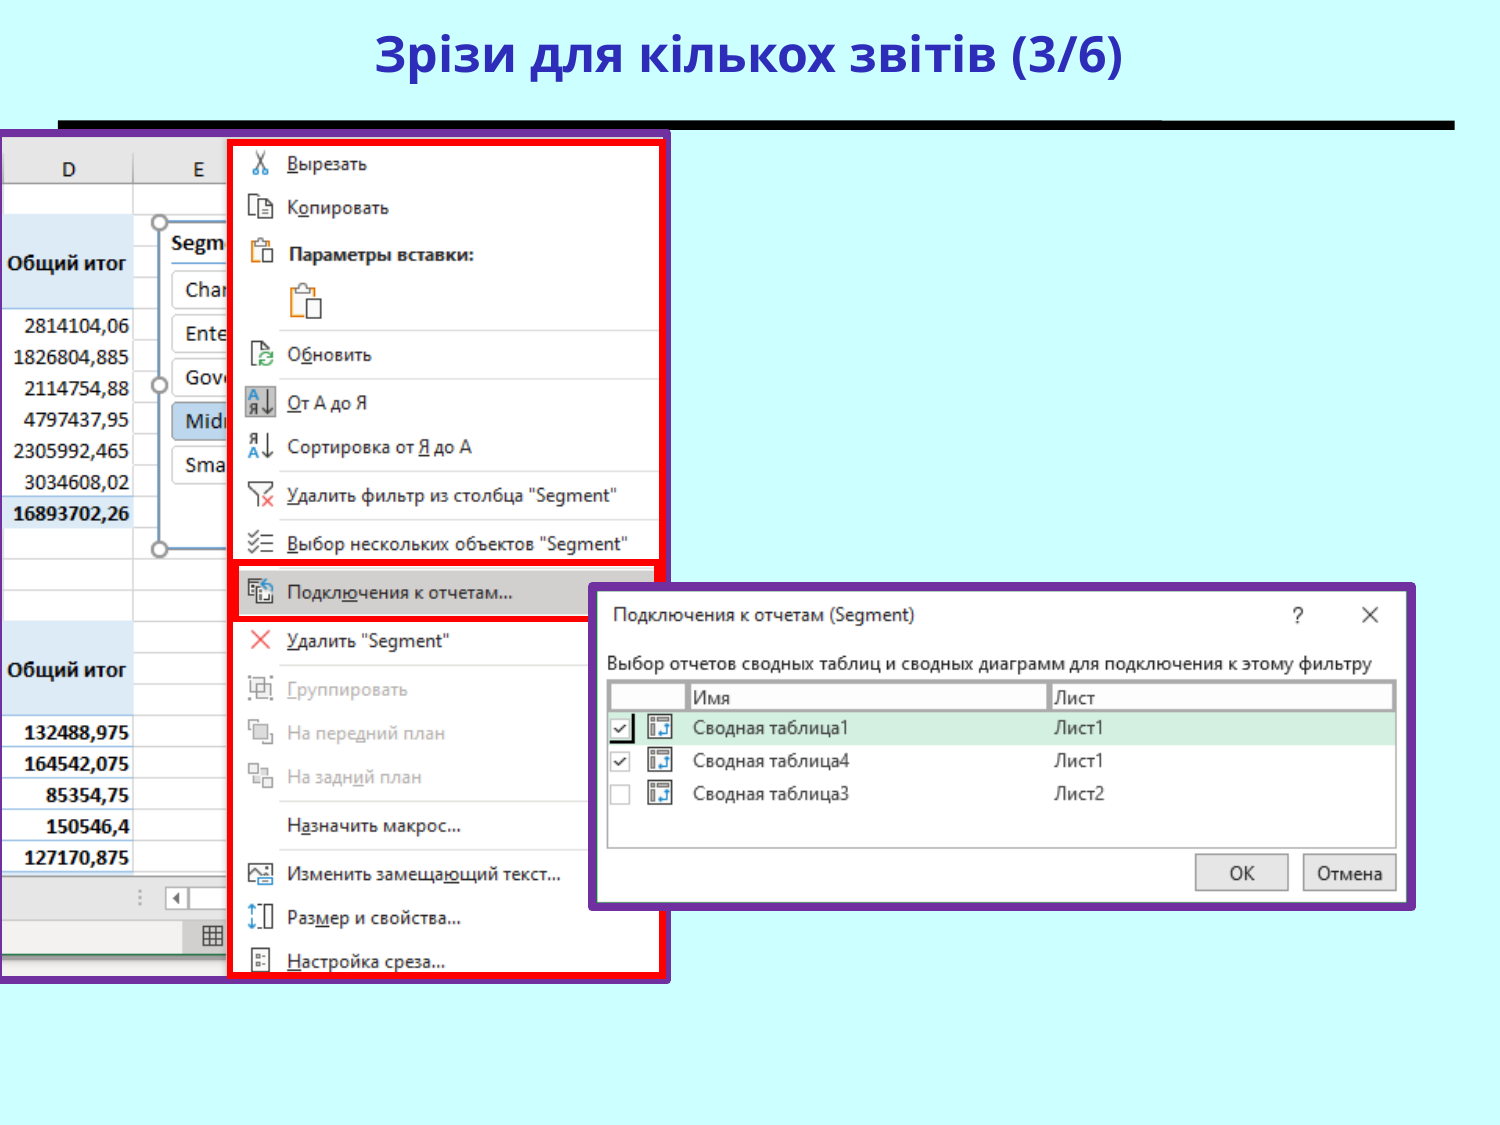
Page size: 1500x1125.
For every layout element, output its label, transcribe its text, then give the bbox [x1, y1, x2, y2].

text_box Зрізи для кількох звітів (3/6) [0, 0, 1498, 113]
picture [1, 136, 1408, 976]
